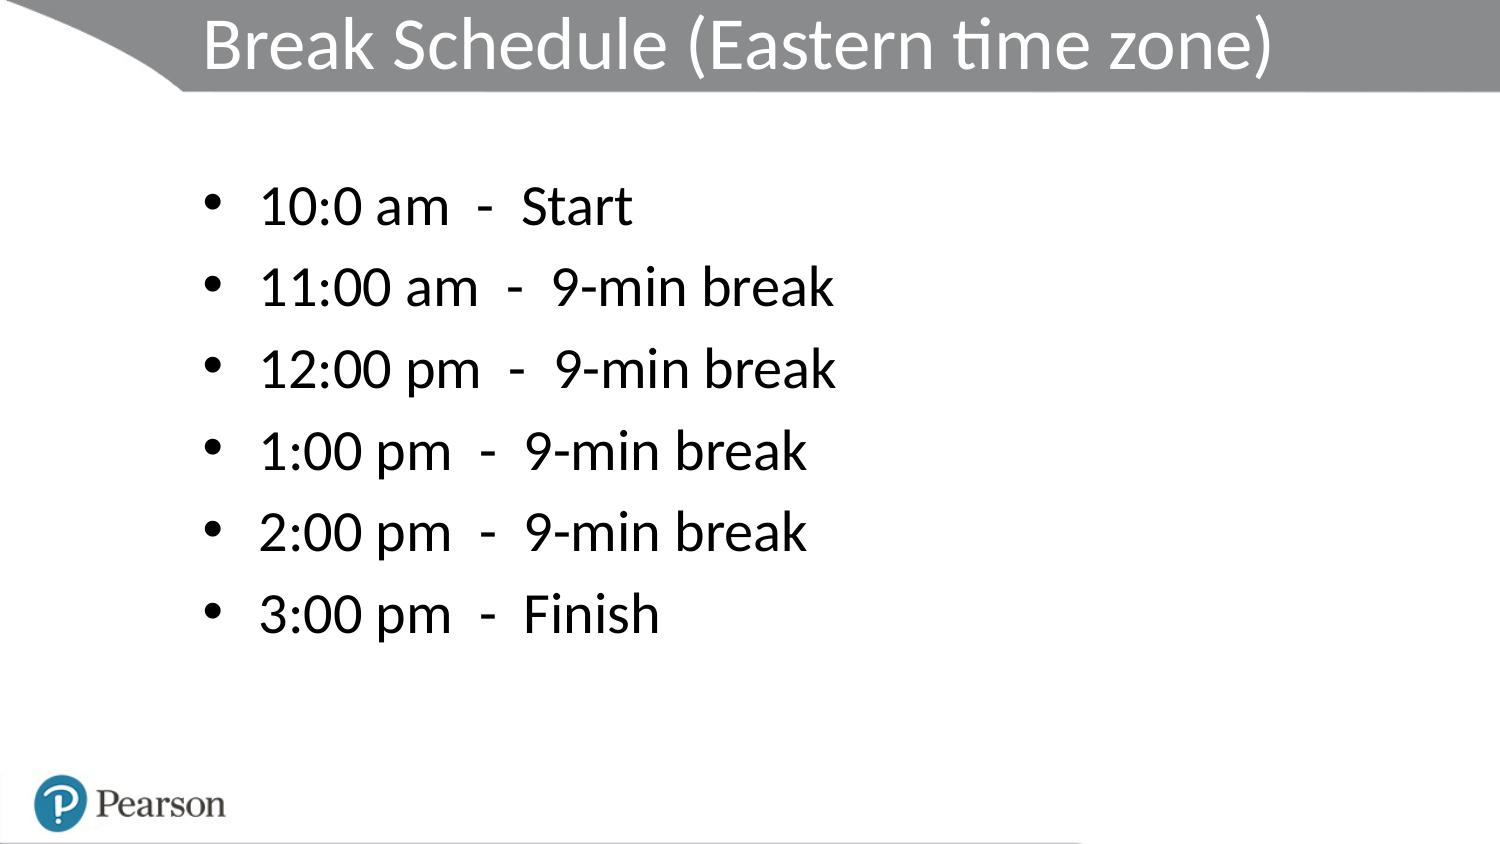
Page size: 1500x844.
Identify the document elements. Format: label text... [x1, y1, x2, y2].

title Break Schedule (Eastern time zone) [187, 0, 1426, 79]
picture [0, 0, 1500, 844]
list 10:0 am - Start 11:00 am - 9-min break 12:00 pm - 9-min break 1:00 pm - 9-min break 2:00 pm - 9-min break 3:00 pm - Finish [187, 159, 1425, 741]
